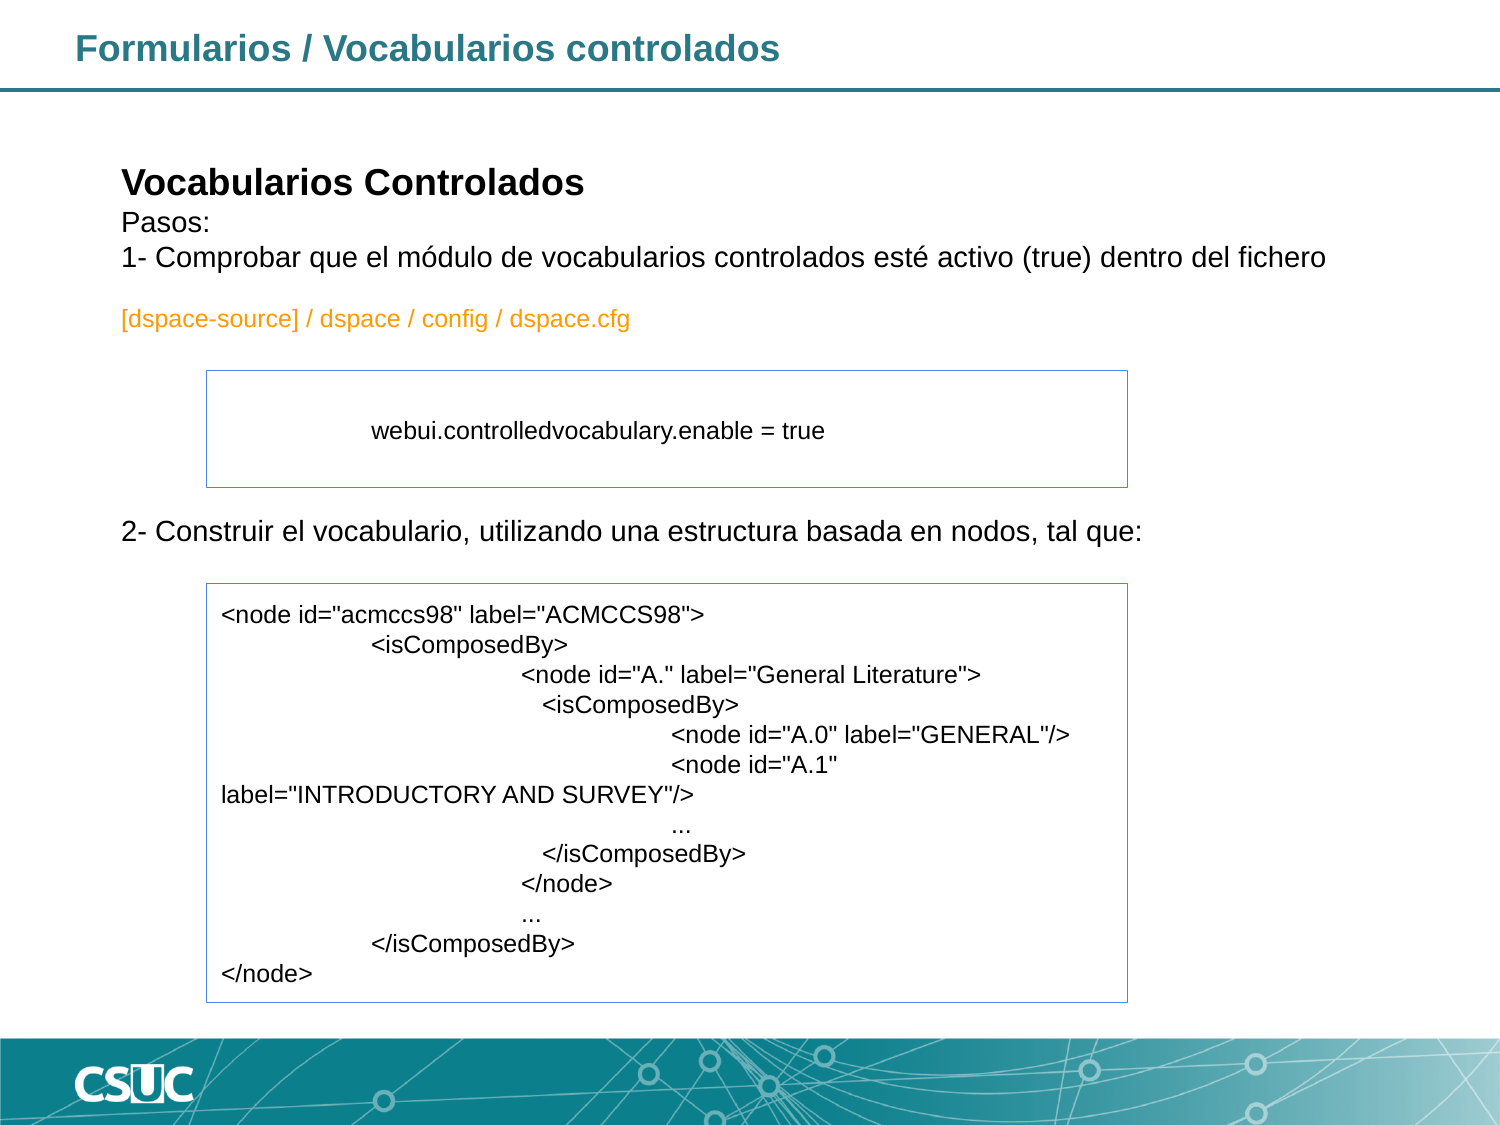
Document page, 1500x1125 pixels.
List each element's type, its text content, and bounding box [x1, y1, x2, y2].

text_box webui.controlledvocabulary.enable = true [206, 370, 1128, 488]
text_box Formularios / Vocabularios controlados [74, 14, 1425, 79]
text_box <node id="acmccs98" label="ACMCCS98"> <isComposedBy> <node id="A." label="General Literature"> <isComposedBy> <node id="A.0" label="GENERAL"/> <node id="A.1" label="INTRODUCTORY AND SURVEY"/> ... </isComposedBy> </node> ... </isComposedBy> </node> [206, 583, 1128, 1003]
picture [0, 1038, 1500, 1125]
text_box Vocabularios Controlados Pasos: 1- Comprobar que el módulo de vocabularios controlados esté activo (true) dentro del fichero [dspace-source] / dspace / config / dspace.cfg 2- Construir el vocabulario, utilizando una estructura basada en nodos, tal que: 3- Introducir dentro del campo <vocabulary> la referencia a nuestro vocabulario creado <vocabulary closed="true">nombre_fichero_sin_extensión</vocabulary> [106, 150, 1378, 962]
